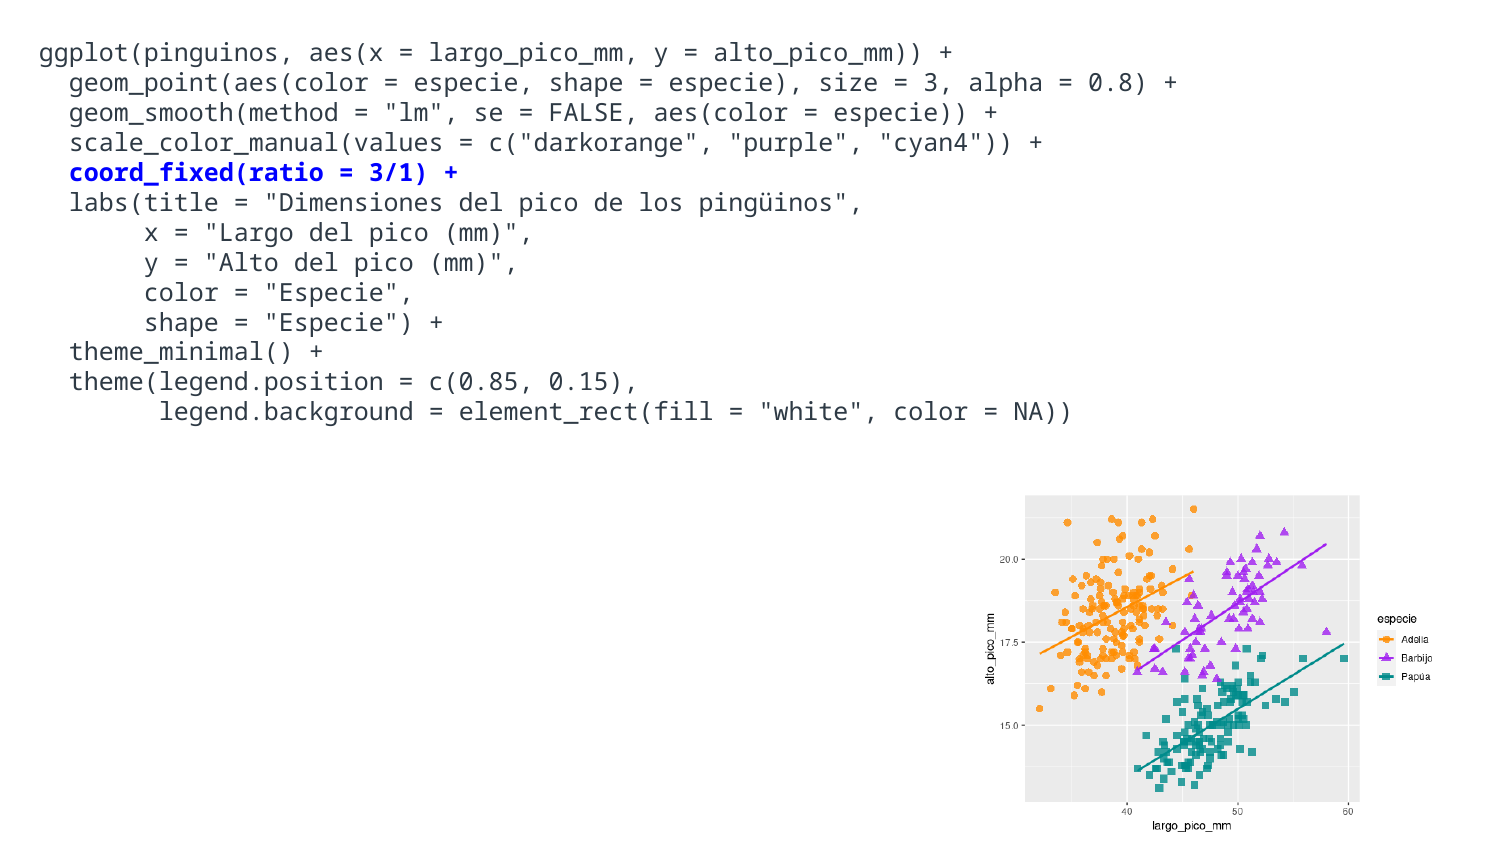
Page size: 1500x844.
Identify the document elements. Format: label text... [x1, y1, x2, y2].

text_box ggplot(pinguinos, aes(x = largo_pico_mm, y = alto_pico_mm)) + geom_point(aes(color = especie, shape = especie), size = 3, alpha = 0.8) + geom_smooth(method = "lm", se = FALSE, aes(color = especie)) + scale_color_manual(values = c("darkorange", "purple", "cyan4")) + coord_fixed(ratio = 3/1) + labs(title = "Dimensiones del pico de los pingüinos", x = "Largo del pico (mm)", y = "Alto del pico (mm)", color = "Especie", shape = "Especie") + theme_minimal() + theme(legend.position = c(0.85, 0.15), legend.background = element_rect(fill = "white", color = NA)) [23, 21, 1415, 441]
picture [929, 489, 1494, 839]
